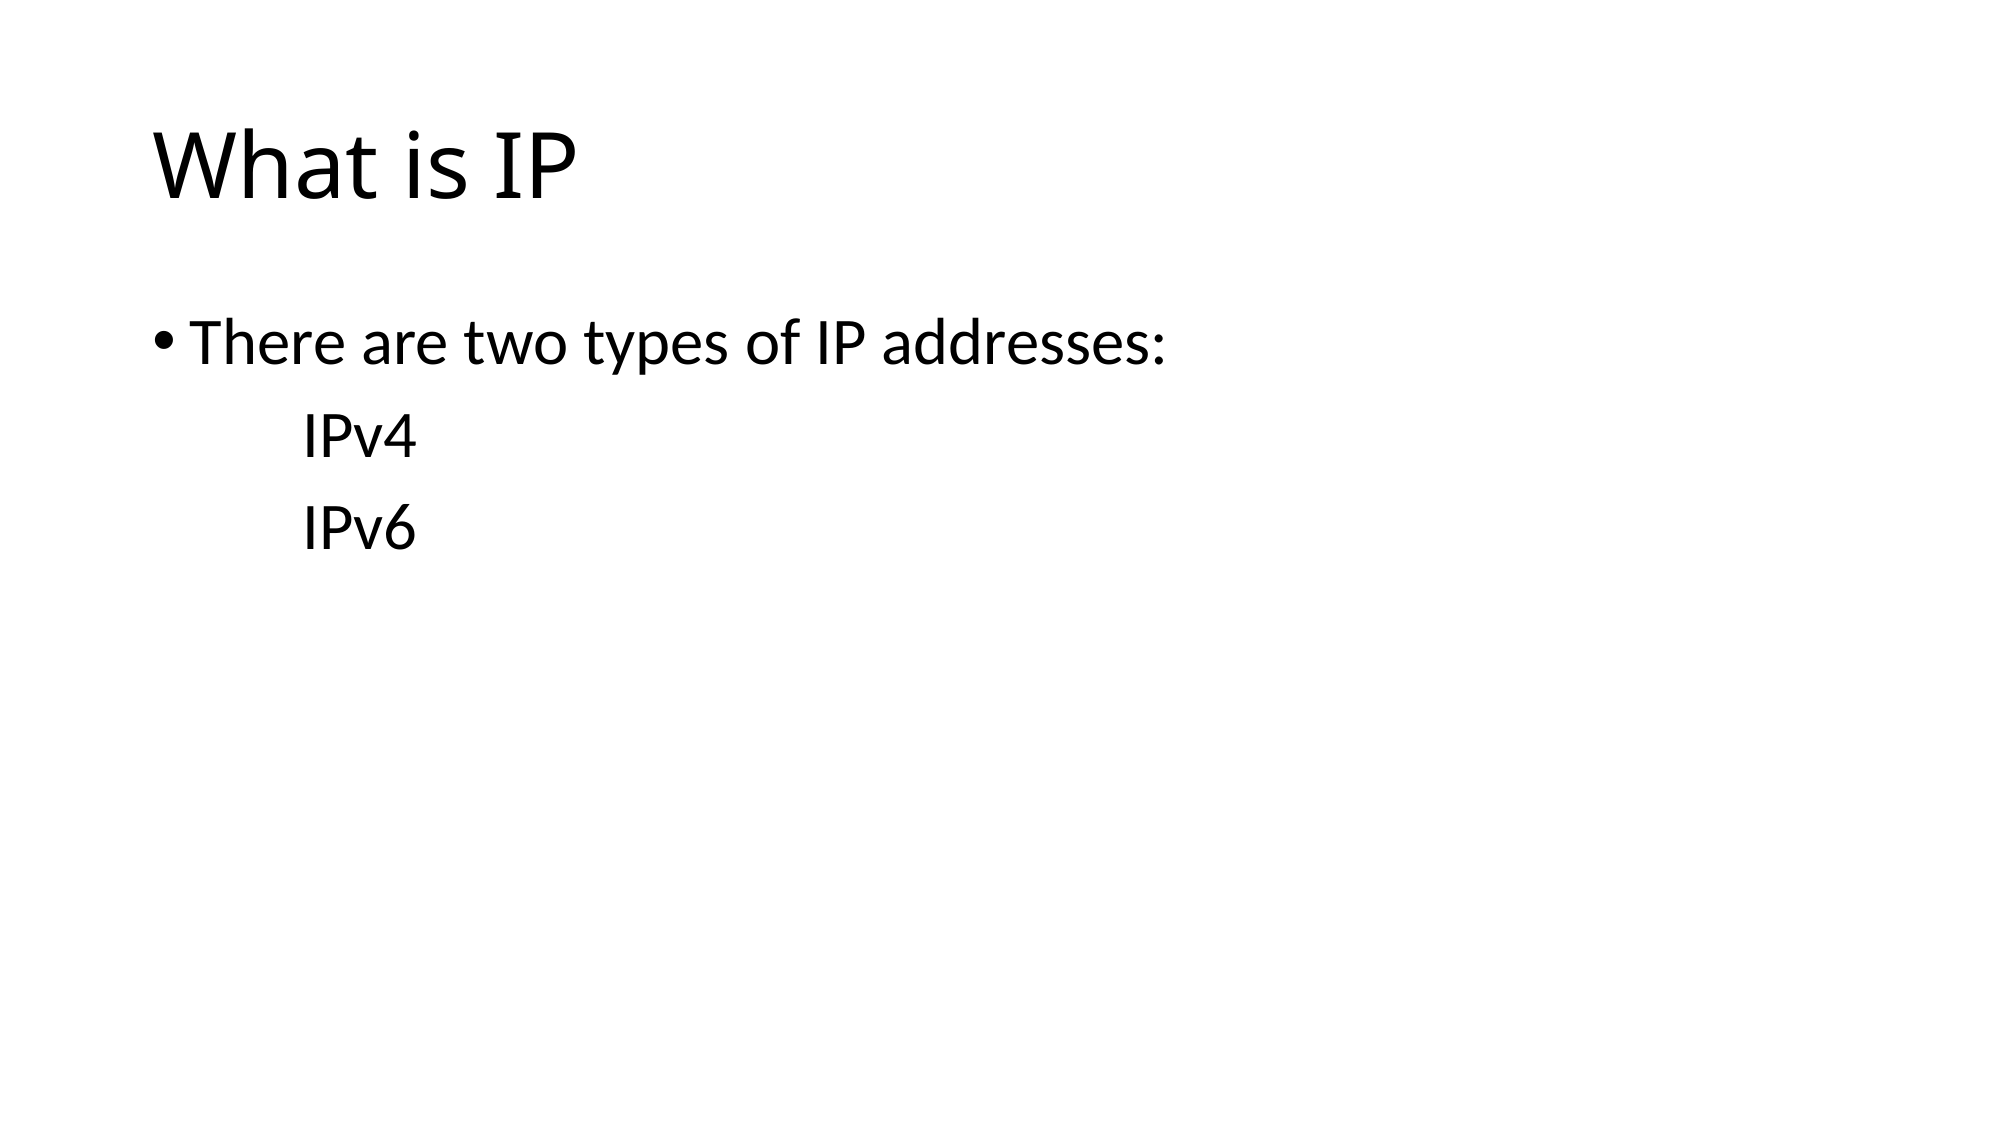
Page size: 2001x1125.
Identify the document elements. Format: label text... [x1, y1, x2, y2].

title What is IP [137, 59, 1863, 278]
list There are two types of IP addresses: IPv4 IPv6 [137, 299, 1863, 1014]
